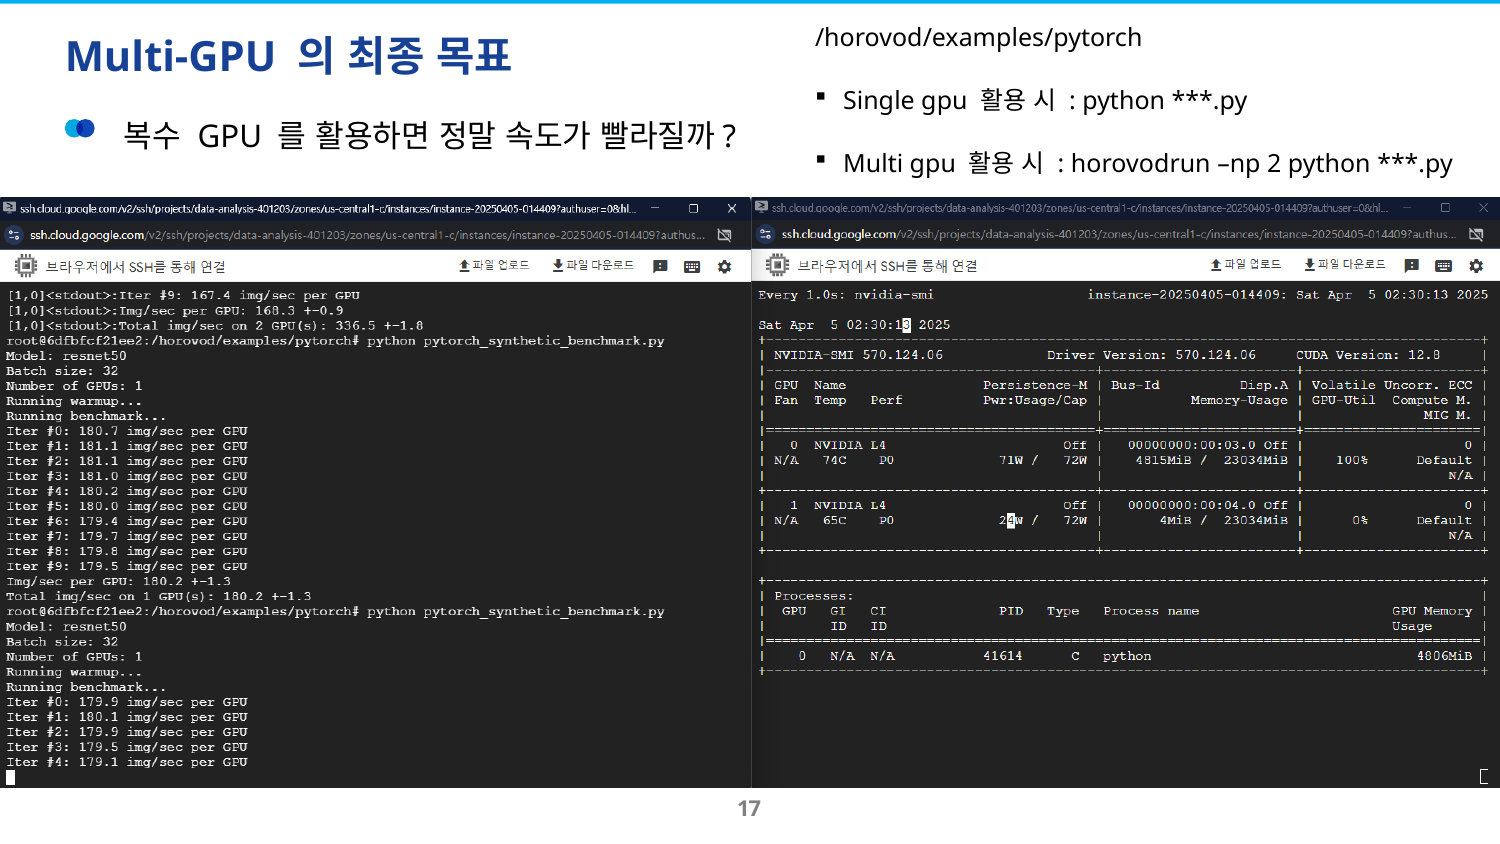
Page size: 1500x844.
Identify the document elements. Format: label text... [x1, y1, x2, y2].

picture [0, 197, 1500, 789]
list 복수 GPU 를 활용하면 정말 속도가 빨라질까? [123, 114, 814, 152]
title Multi-GPU 의 최종 목표 [64, 35, 814, 81]
list /horovod/examples/pytorch Single gpu 활용 시 : python ***.py Multi gpu 활용 시 : horovodrun –np 2 python ***.py [814, 20, 1477, 197]
